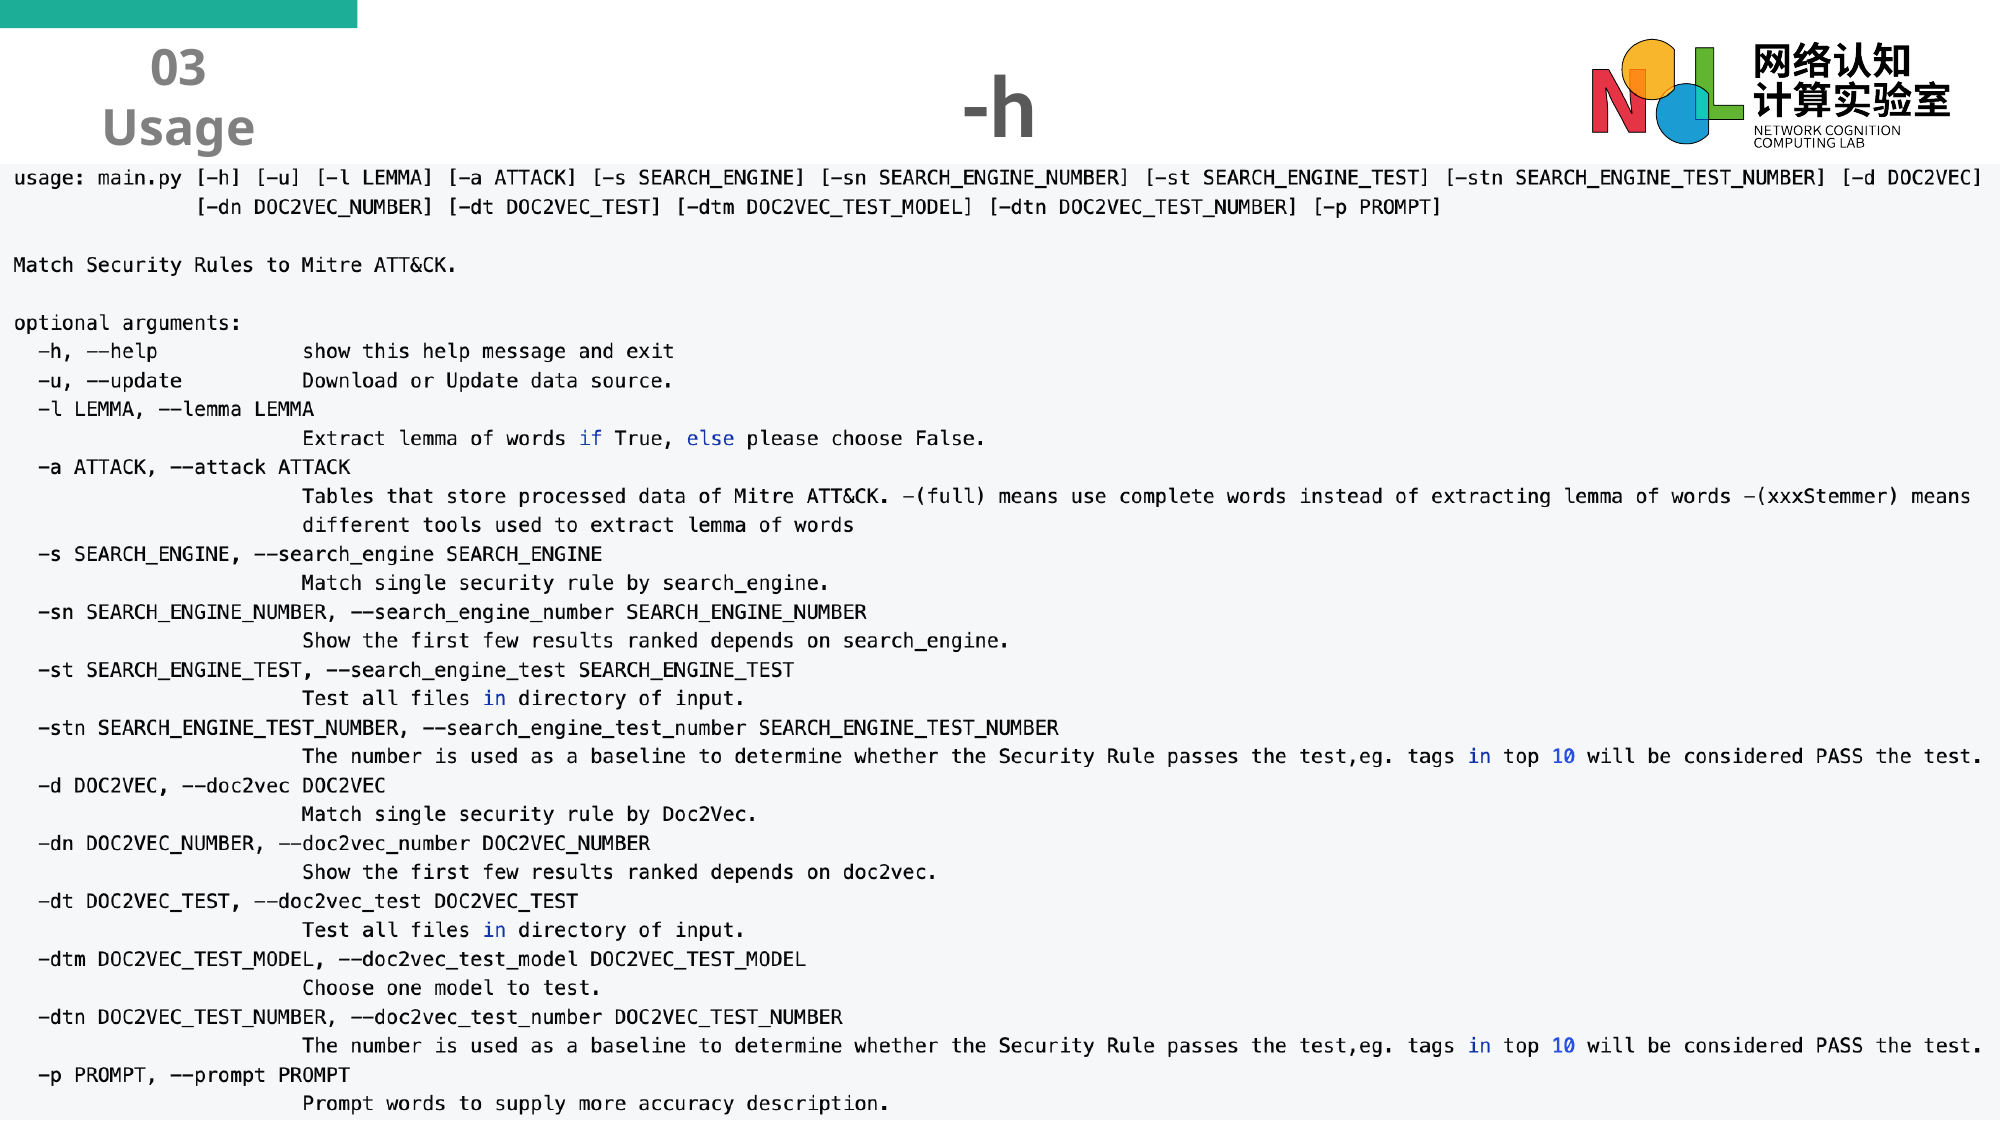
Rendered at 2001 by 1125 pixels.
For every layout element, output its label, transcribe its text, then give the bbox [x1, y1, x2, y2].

picture [1590, 38, 1951, 150]
text_box [0, 0, 358, 28]
text_box -h [947, 41, 1053, 163]
text_box 03 Usage [0, 28, 370, 163]
picture [0, 164, 2000, 1120]
